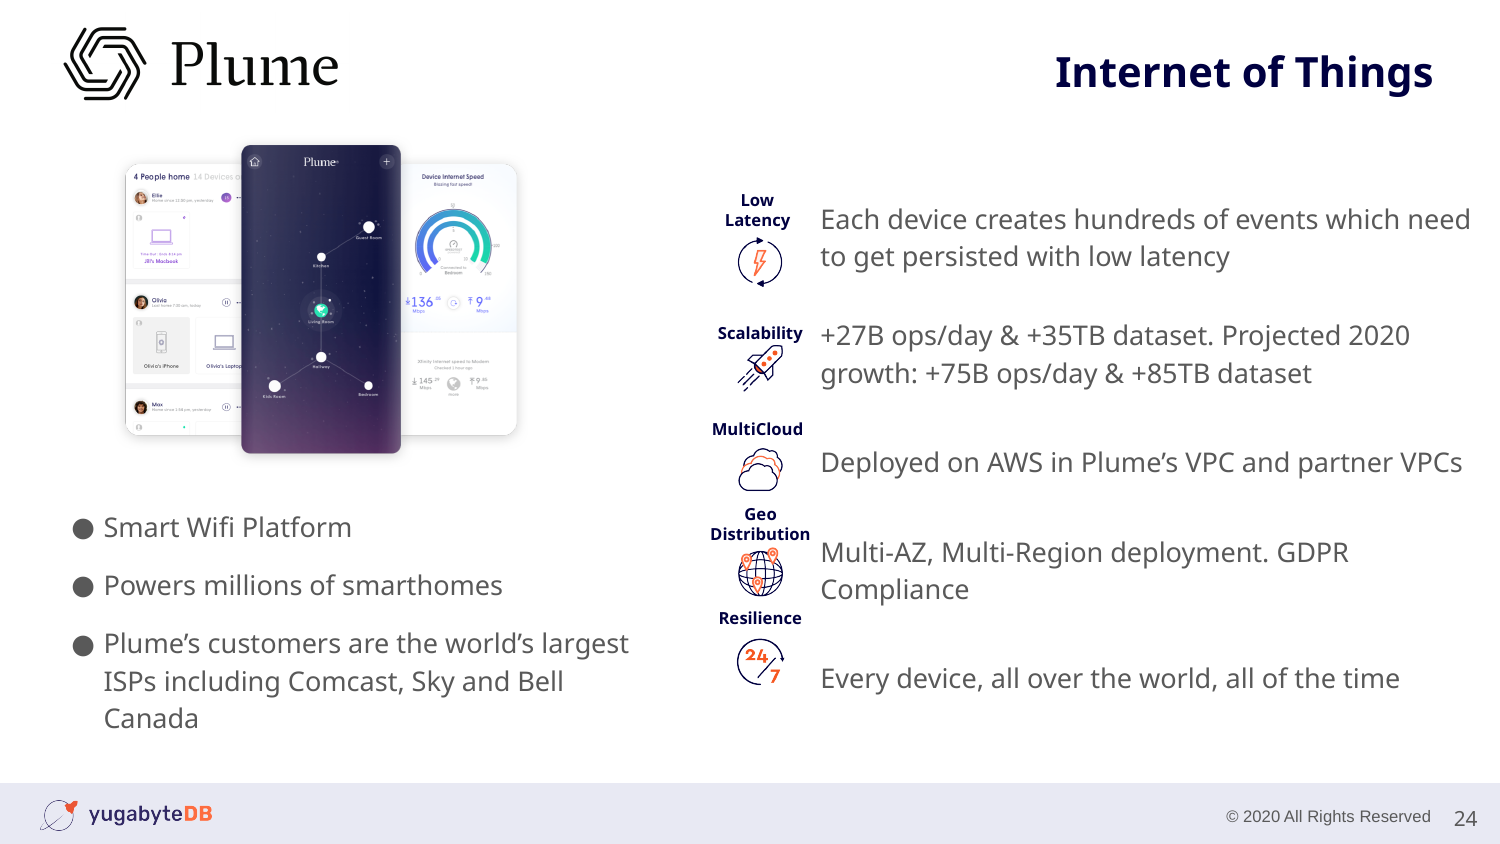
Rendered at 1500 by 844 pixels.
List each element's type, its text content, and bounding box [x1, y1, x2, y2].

list Smart Wifi Platform Powers millions of smarthomes Plume’s customers are the world’s largest ISPs including Comcast, Sky and Bell Canada [51, 490, 656, 755]
picture [50, 11, 350, 113]
picture [113, 135, 529, 468]
title Internet of Things [51, 30, 1449, 125]
list Each device creates hundreds of events which need to get persisted with low latency +27B ops/day & +35TB dataset. Projected 2020 growth: +75B ops/day & +85TB dataset Deployed on AWS in Plume’s VPC and partner VPCs Multi-AZ, Multi-Region deployment. GDPR Compliance Every device, all over the world, all of the time [805, 182, 1500, 743]
picture [40, 800, 212, 831]
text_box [681, 182, 834, 689]
slide_number 24 [1434, 798, 1493, 842]
